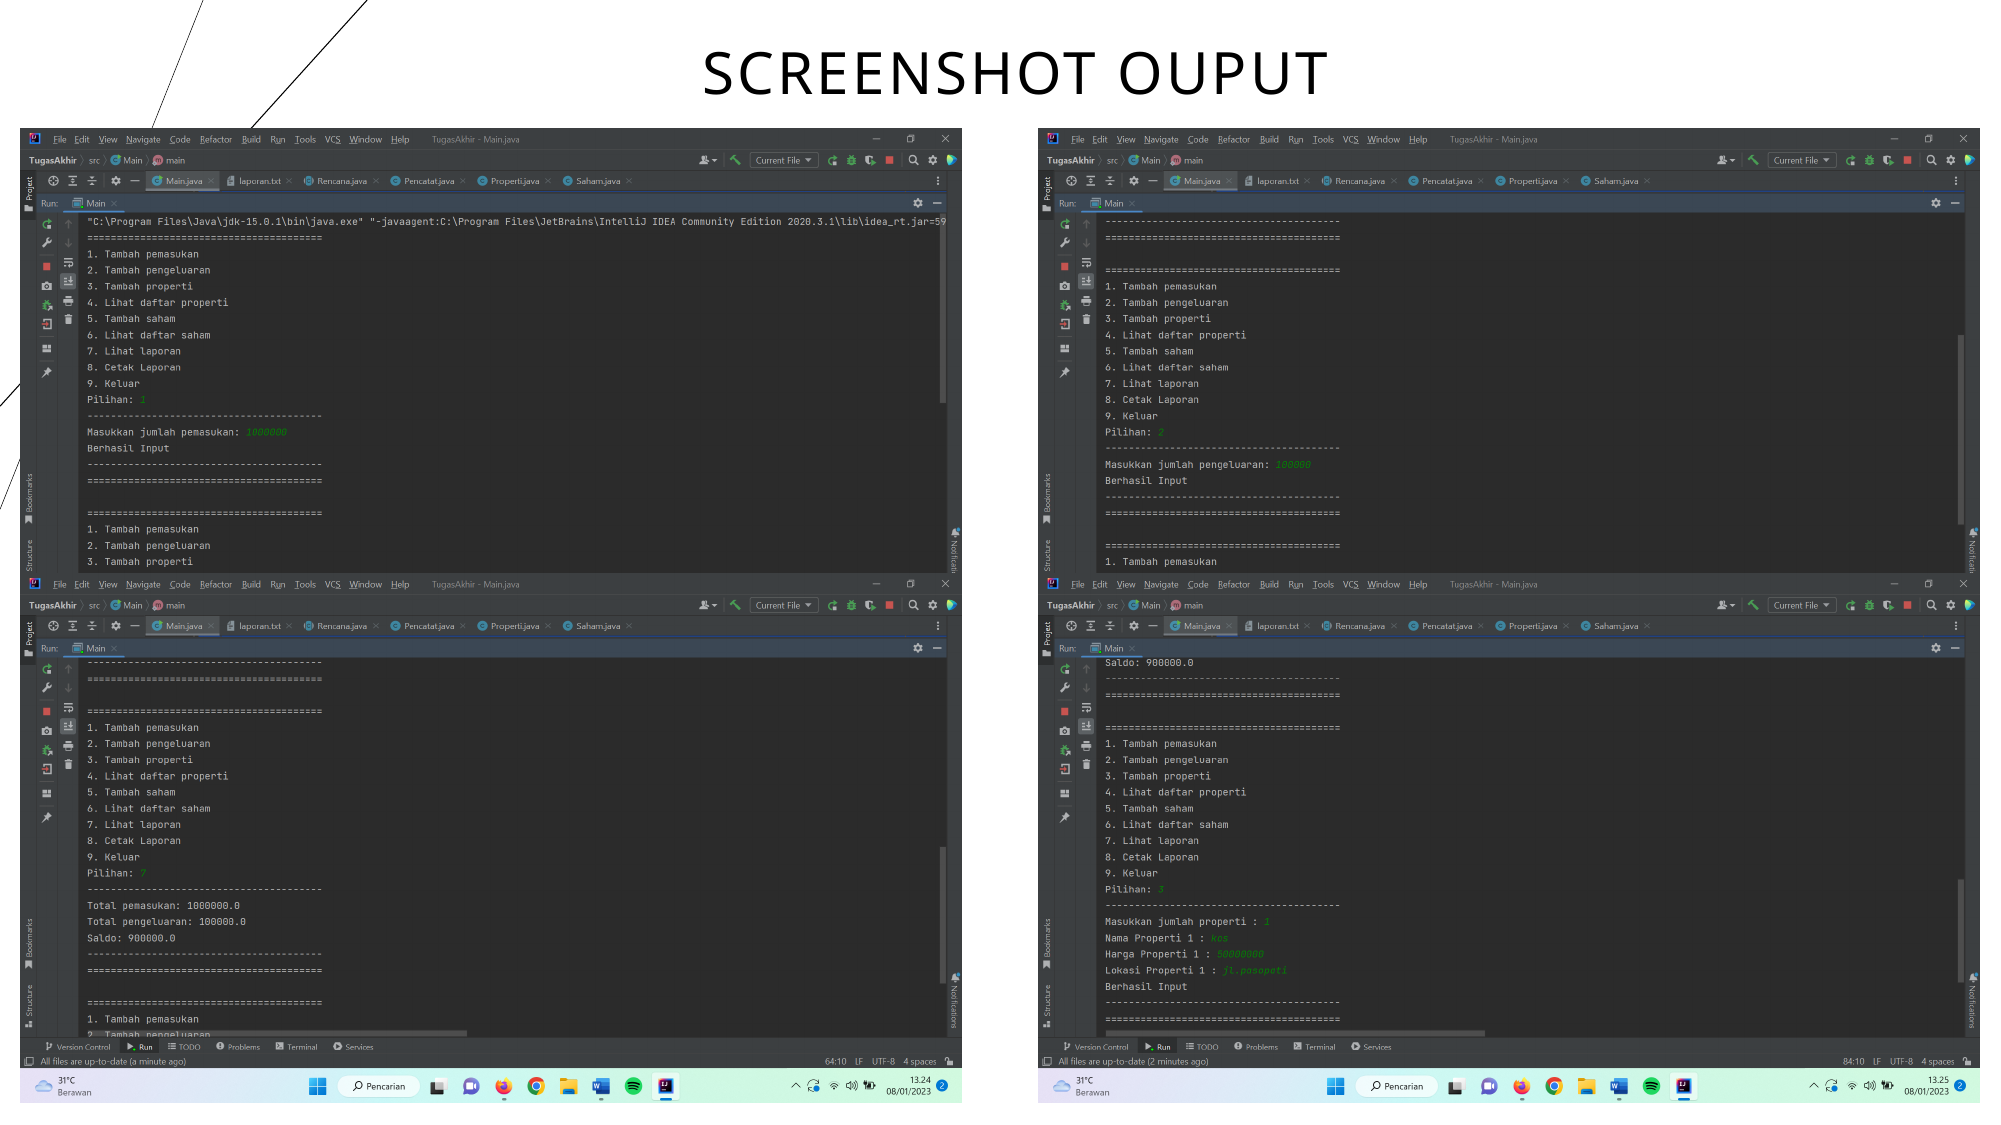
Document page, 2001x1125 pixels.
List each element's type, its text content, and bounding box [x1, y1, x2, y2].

title SCREENSHOT OUPUT [324, 22, 1707, 129]
picture [1038, 128, 1980, 1103]
picture [20, 128, 962, 1103]
